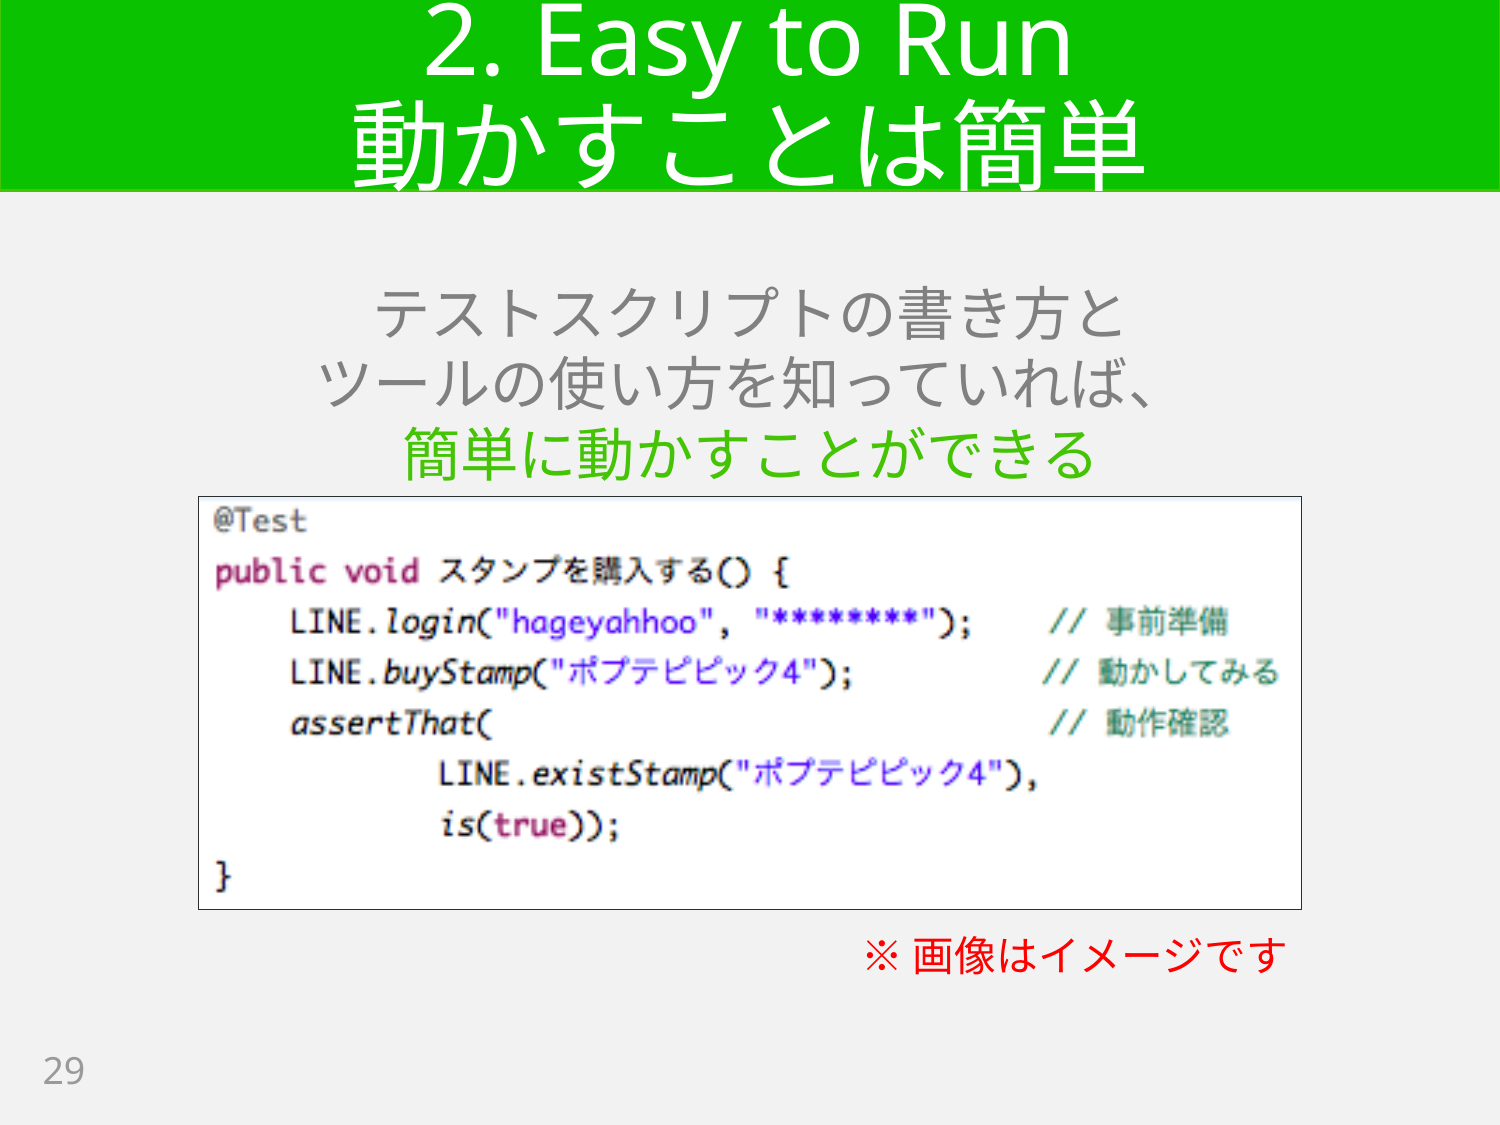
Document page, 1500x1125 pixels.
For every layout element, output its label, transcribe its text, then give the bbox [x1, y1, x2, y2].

text_box ※画像はイメージです [103, 909, 1303, 1000]
slide_number 29 [27, 1042, 146, 1102]
list テストスクリプトの書き方と ツールの使い方を知っていれば、 簡単に動かすことができる [103, 277, 1397, 1000]
picture [198, 496, 1302, 910]
title 2. Easy to Run 動かすことは簡単 [0, 53, 1500, 140]
